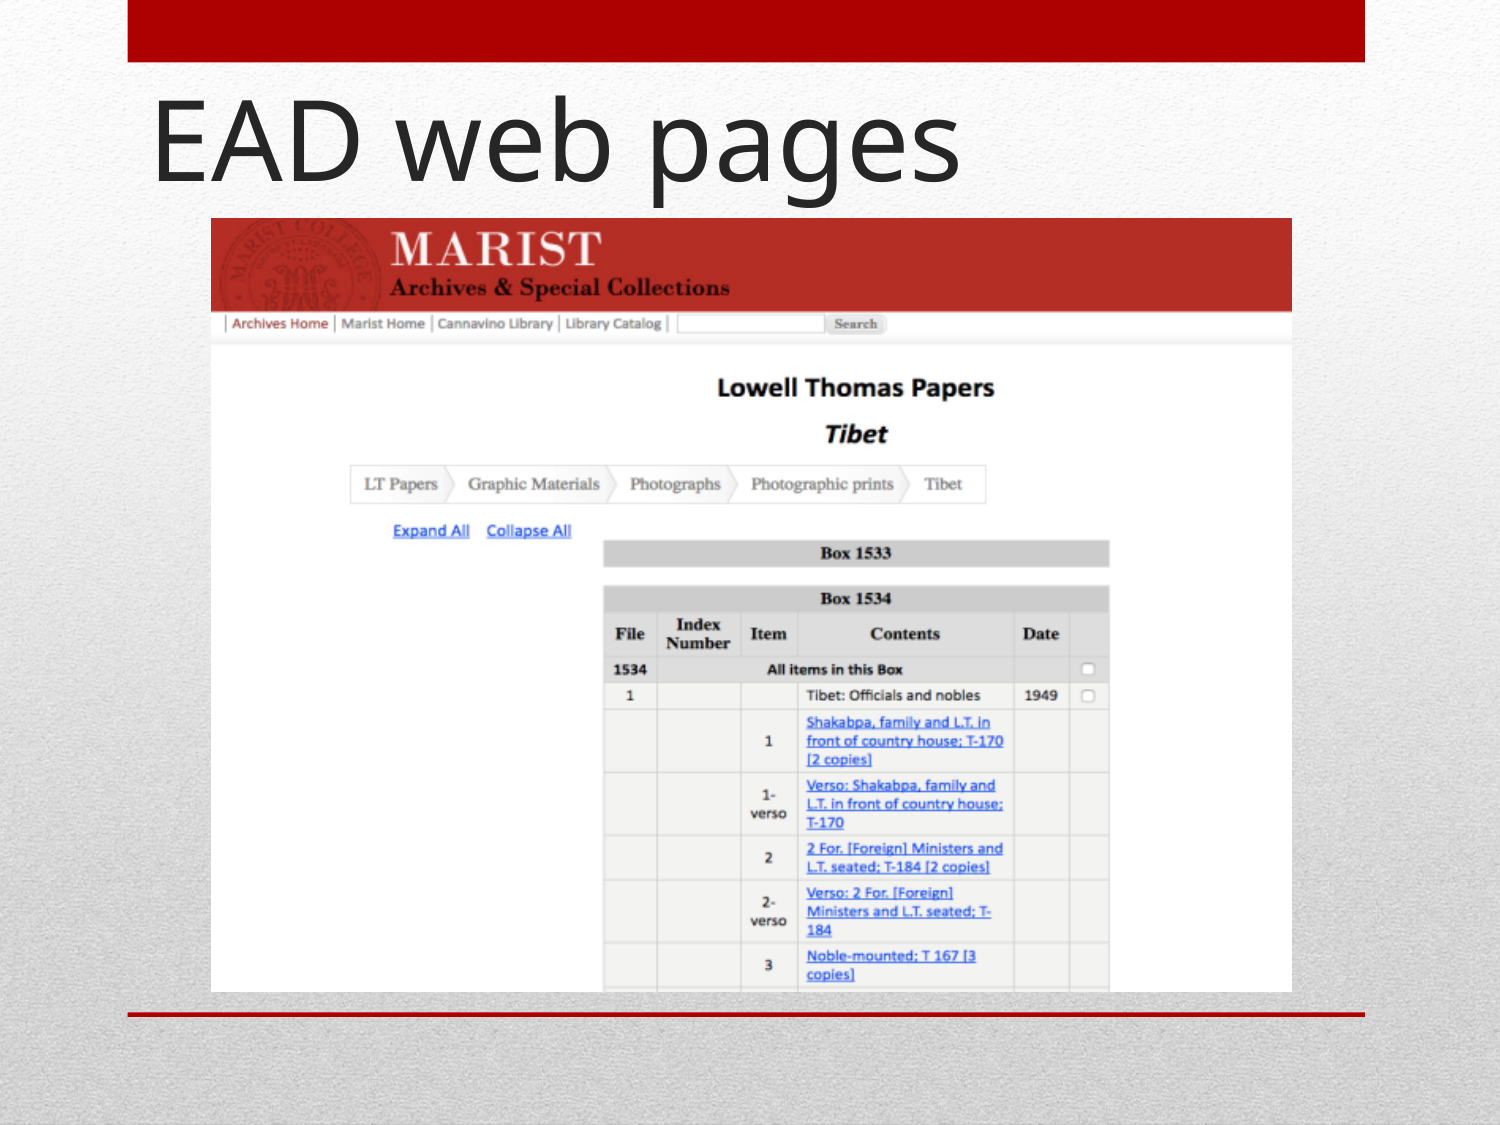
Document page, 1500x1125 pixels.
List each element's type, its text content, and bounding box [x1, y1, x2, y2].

title EAD web pages [133, 55, 1247, 212]
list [12, 218, 1491, 992]
picture [0, 0, 1500, 1125]
